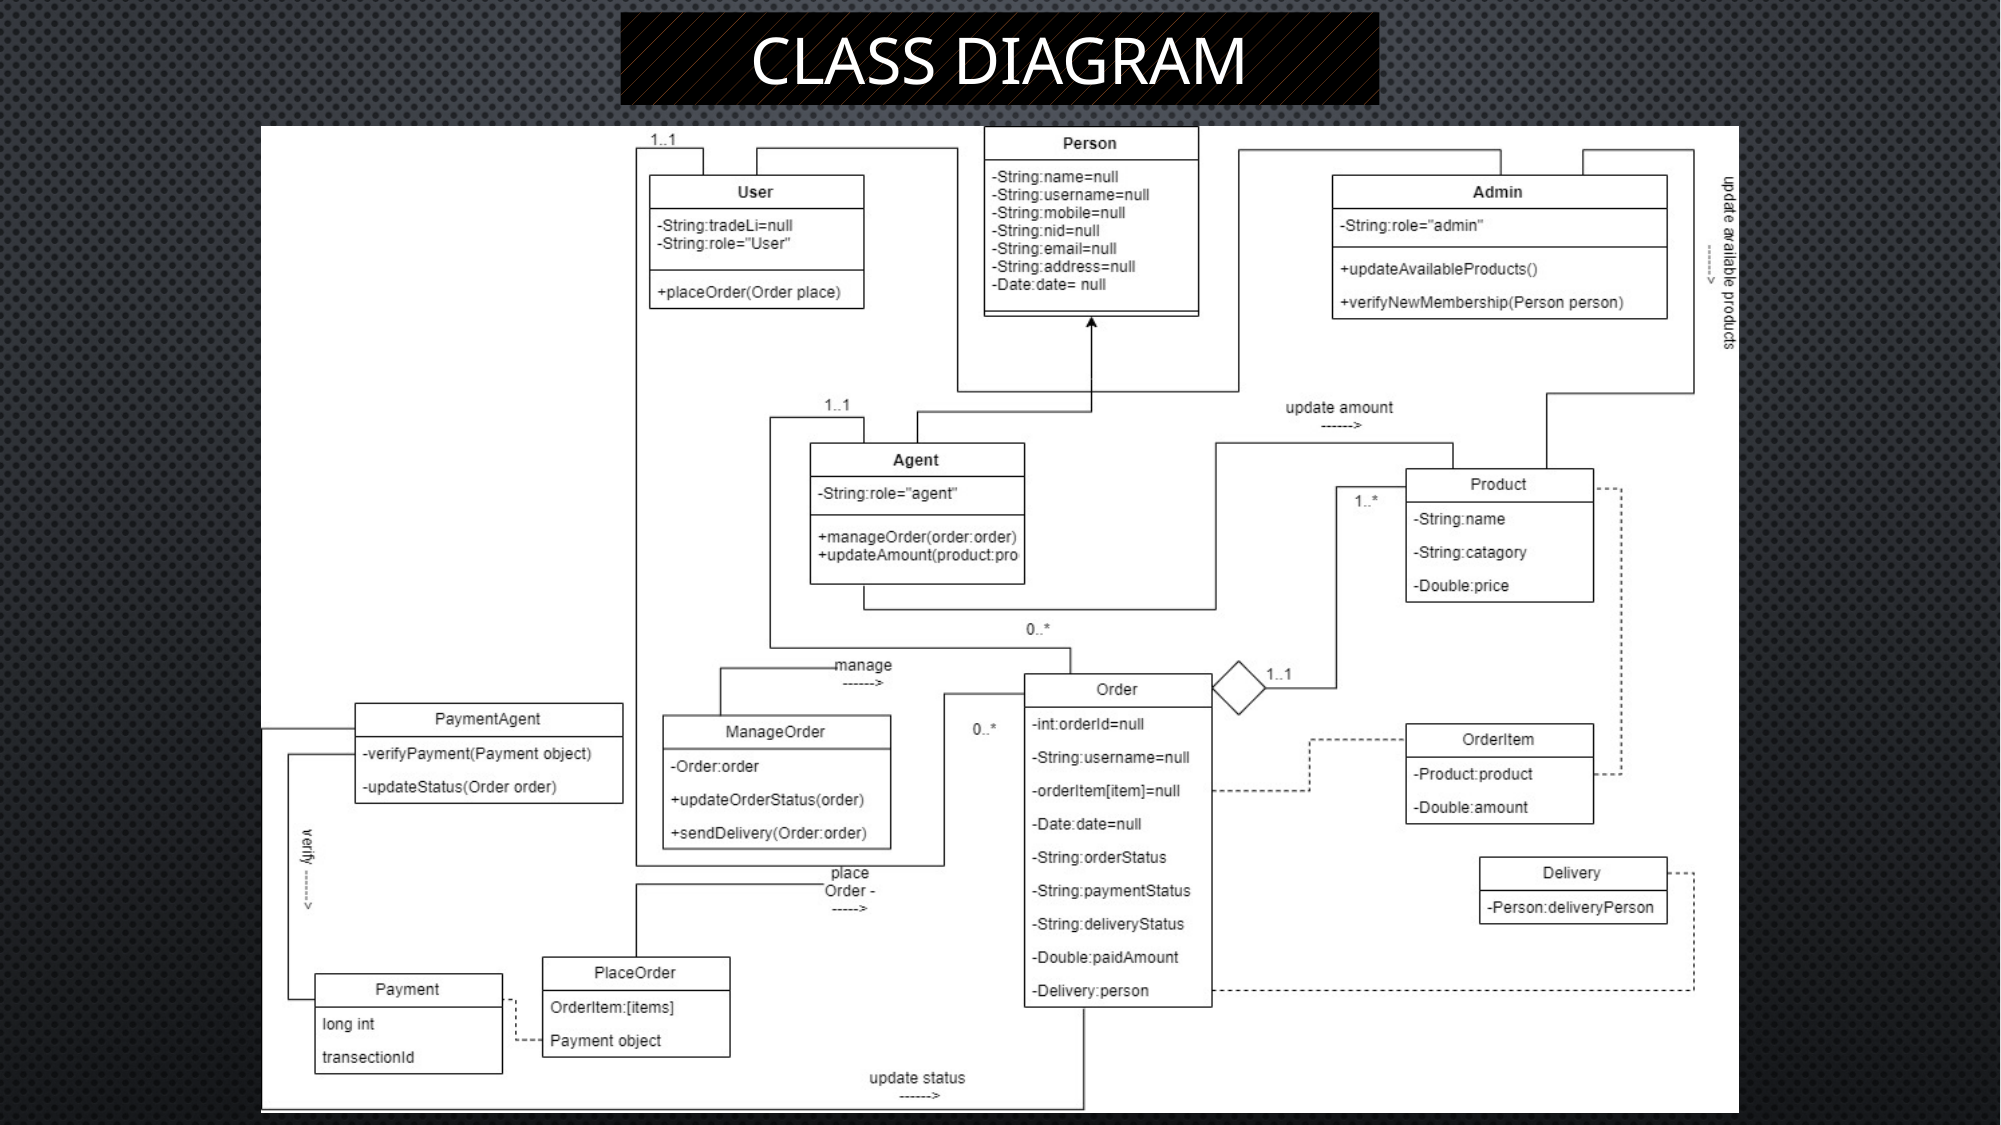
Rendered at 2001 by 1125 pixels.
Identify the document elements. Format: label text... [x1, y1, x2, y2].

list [261, 126, 1739, 1113]
title Class diagram [620, 12, 1380, 105]
